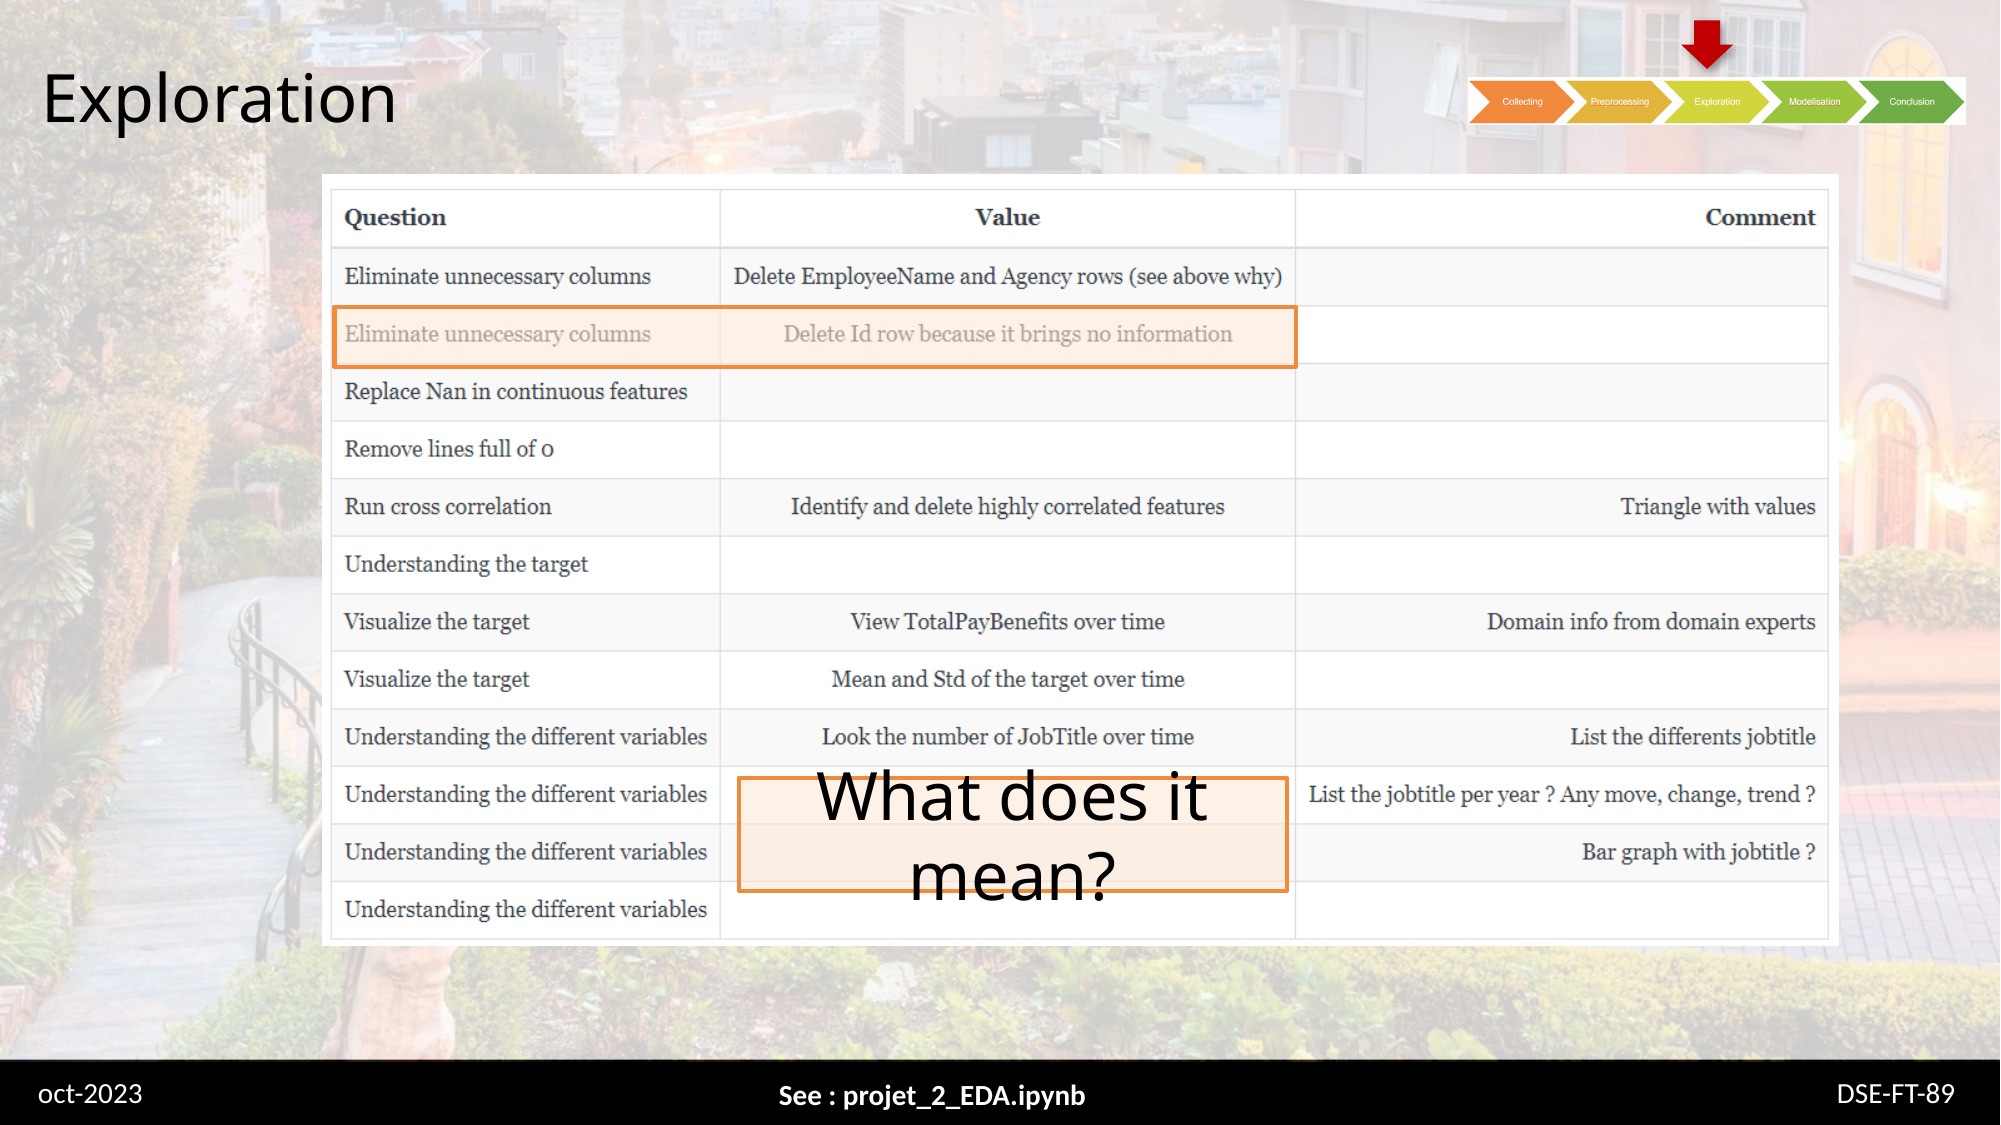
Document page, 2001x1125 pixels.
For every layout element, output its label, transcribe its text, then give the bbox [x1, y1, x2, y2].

picture [0, 0, 2000, 1062]
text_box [321, 174, 1839, 946]
text_box See : projet_2_EDA.ipynb [771, 1071, 1098, 1119]
